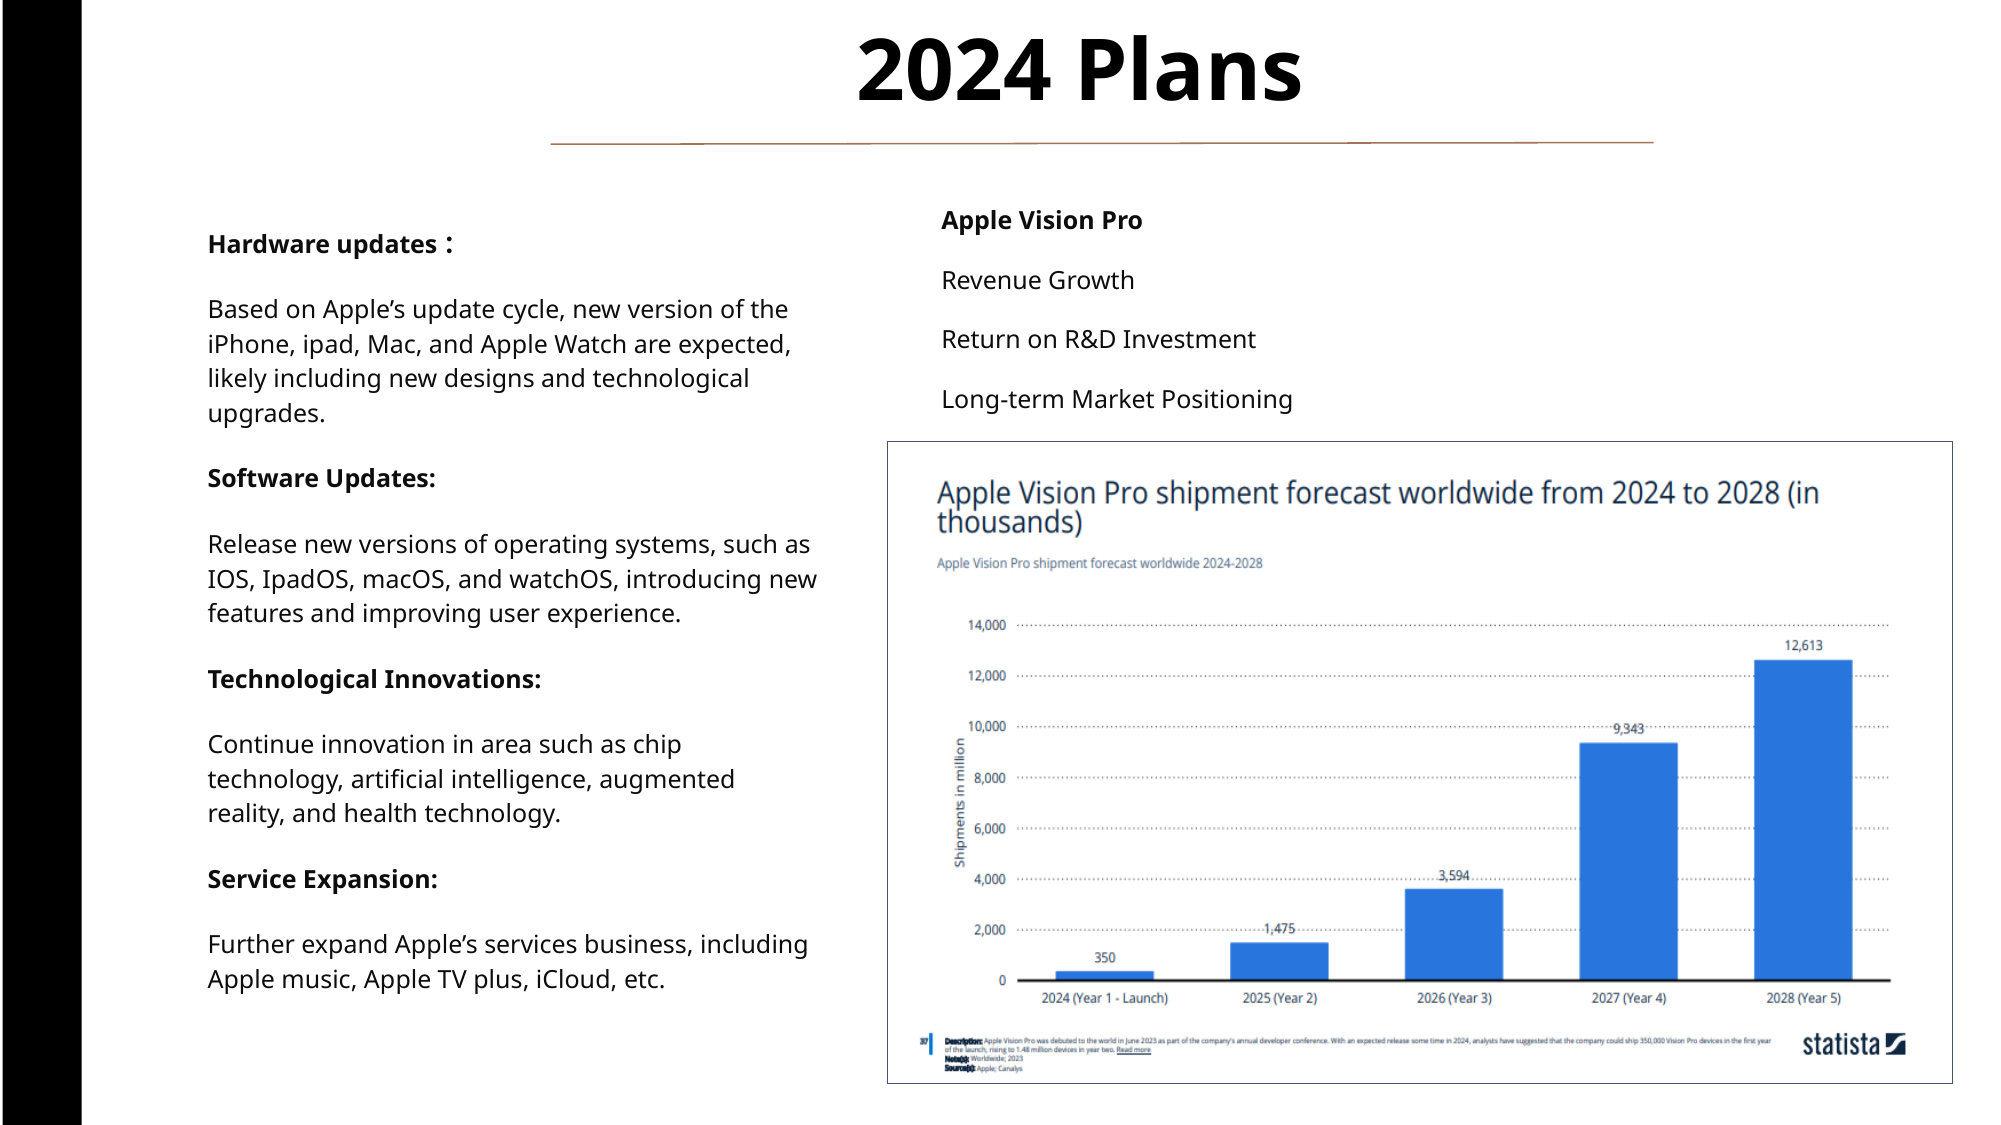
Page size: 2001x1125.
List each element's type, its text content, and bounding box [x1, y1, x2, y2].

picture [887, 441, 1952, 1084]
text_box Hardware updates： Based on Apple’s update cycle, new version of the iPhone, ipad, Mac, and Apple Watch are expected, likely including new designs and technological upgrades. Software Updates: Release new versions of operating systems, such as IOS, IpadOS, macOS, and watchOS, introducing new features and improving user experience. Technological Innovations: Continue innovation in area such as chip technology, artificial intelligence, augmented reality, and health technology. Service Expansion: Further expand Apple’s services business, including Apple music, Apple TV plus, iCloud, etc. [192, 208, 836, 1048]
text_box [2, 0, 84, 1125]
text_box 2024 Plans [161, 0, 2000, 133]
text_box Apple Vision Pro Revenue Growth Return on R&D Investment Long-term Market Positioning [926, 185, 1954, 442]
